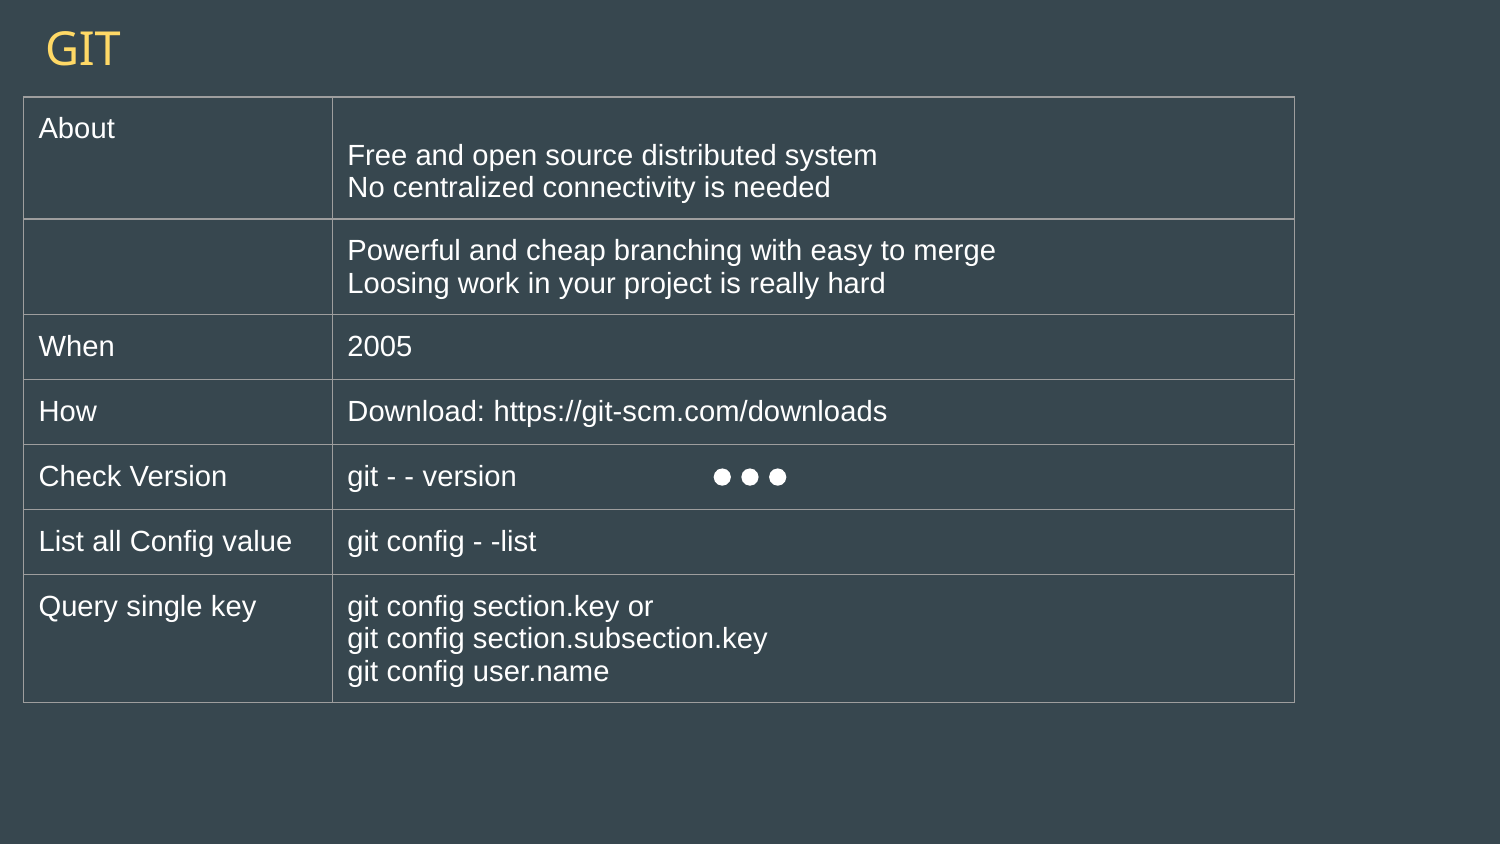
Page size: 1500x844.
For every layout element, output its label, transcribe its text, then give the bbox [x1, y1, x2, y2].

table_cell Powerful and cheap branching with easy to merge Loosing work in your project is really hard [333, 220, 1294, 314]
table_cell When [24, 315, 332, 379]
table_cell [24, 220, 332, 314]
table_cell Check Version [24, 445, 332, 509]
table_cell How [24, 380, 332, 444]
table_cell Download: https://git-scm.com/downloads [333, 380, 1294, 444]
table_cell Query single key [24, 575, 332, 702]
table_cell git config section.key or git config section.subsection.key git config user.name [333, 575, 1294, 702]
table_cell git - - version [333, 445, 1294, 509]
title GIT [30, 0, 1310, 94]
table_cell git config - -list [333, 510, 1294, 574]
table_cell 2005 [333, 315, 1294, 379]
table_header Free and open source distributed system No centralized connectivity is needed [333, 98, 1294, 218]
table_header About [24, 98, 332, 218]
table_cell List all Config value [24, 510, 332, 574]
